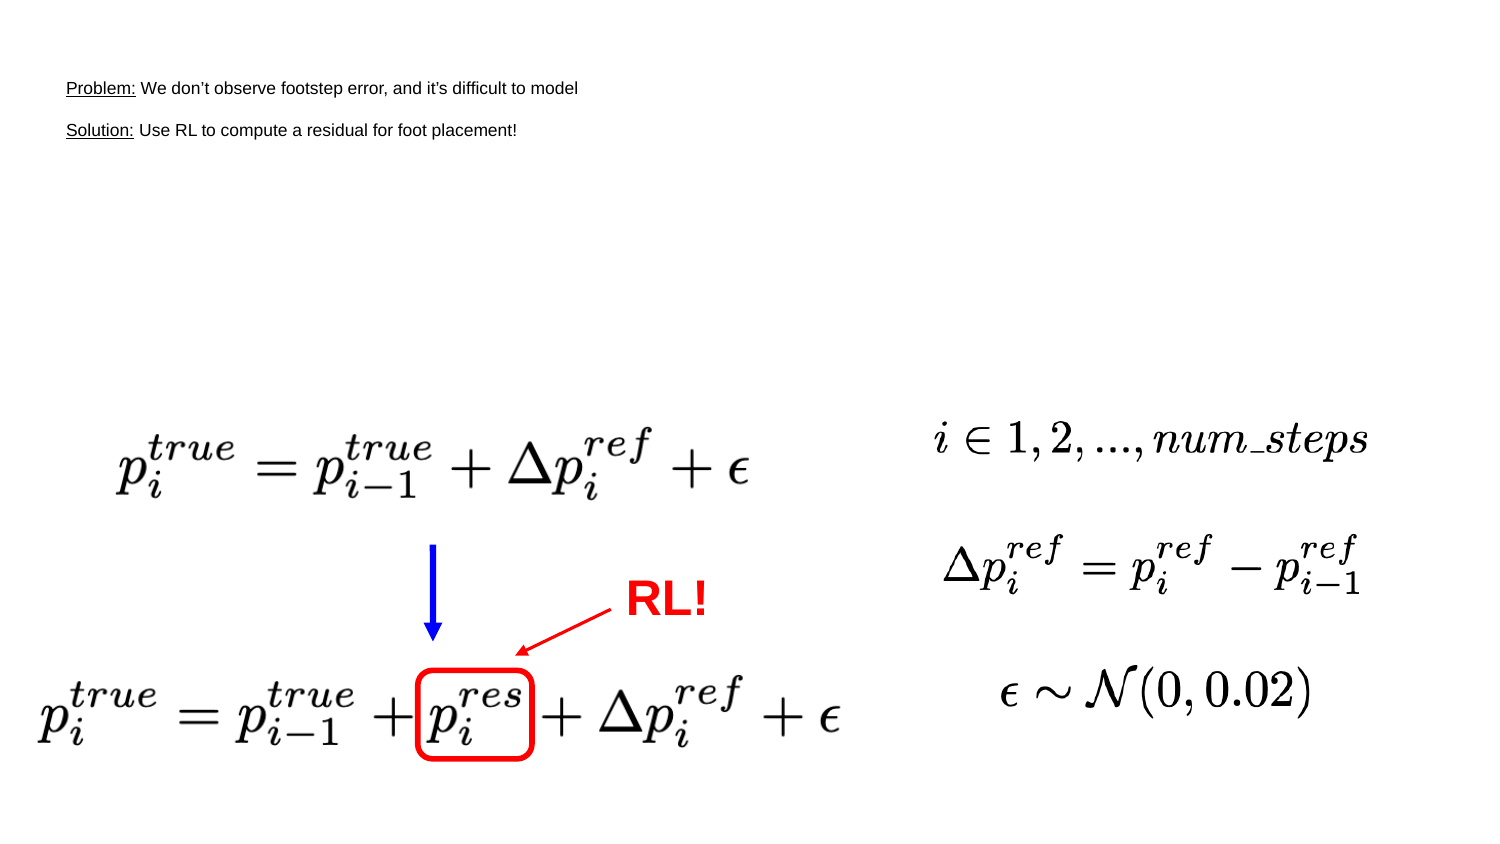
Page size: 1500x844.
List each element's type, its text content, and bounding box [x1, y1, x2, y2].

picture [920, 500, 1387, 620]
picture [978, 632, 1328, 751]
text_box RL! [610, 552, 762, 619]
picture [77, 392, 789, 545]
picture [916, 392, 1390, 488]
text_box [514, 608, 611, 656]
picture [9, 641, 869, 779]
title Problem: We don’t observe footstep error, and it’s difficult to model Solution: Use RL to compute a residual for foot placement! [51, 62, 1449, 157]
